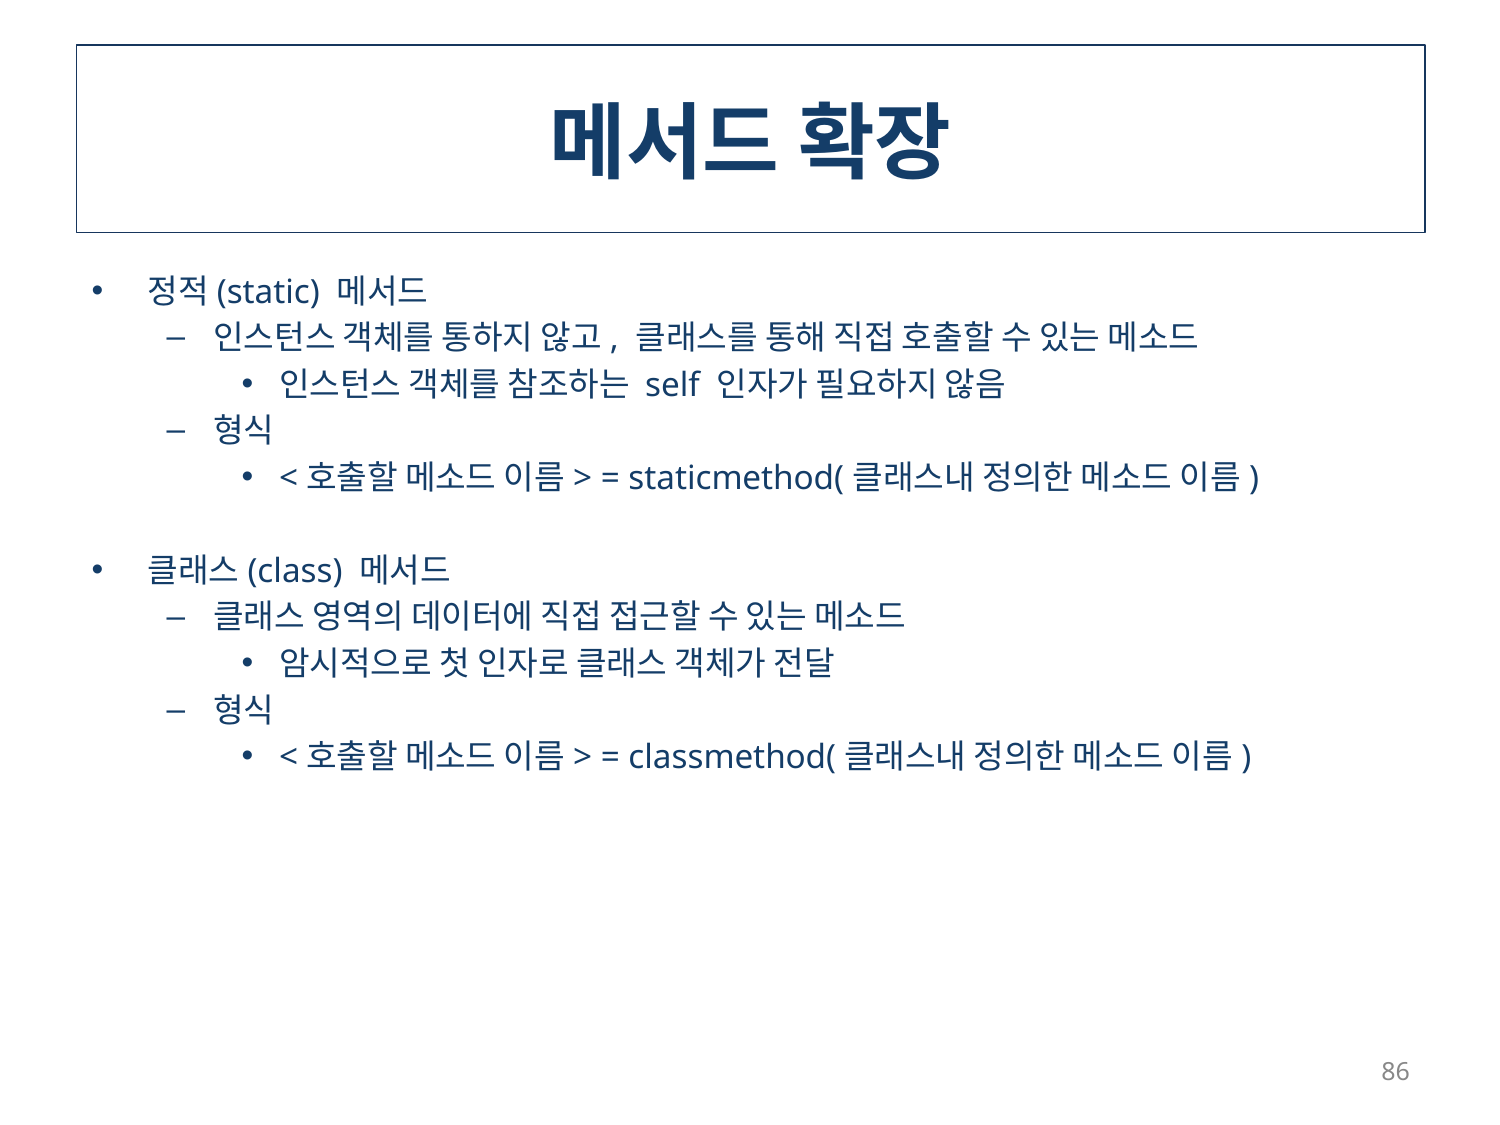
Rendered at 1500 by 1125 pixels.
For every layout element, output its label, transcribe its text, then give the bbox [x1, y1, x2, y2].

slide_number 86 [1074, 1042, 1425, 1103]
list 정적(static) 메서드 인스턴스 객체를 통하지 않고, 클래스를 통해 직접 호출할 수 있는 메소드 인스턴스 객체를 참조하는 self 인자가 필요하지 않음 형식 <호출할 메소드 이름> = staticmethod(클래스내 정의한 메소드 이름) 클래스(class) 메서드 클래스 영역의 데이터에 직접 접근할 수 있는 메소드 암시적으로 첫 인자로 클래스 객체가 전달 형식 <호출할 메소드 이름> = classmethod(클래스내 정의한 메소드 이름) [76, 262, 1425, 1005]
title 메서드 확장 [76, 44, 1426, 233]
